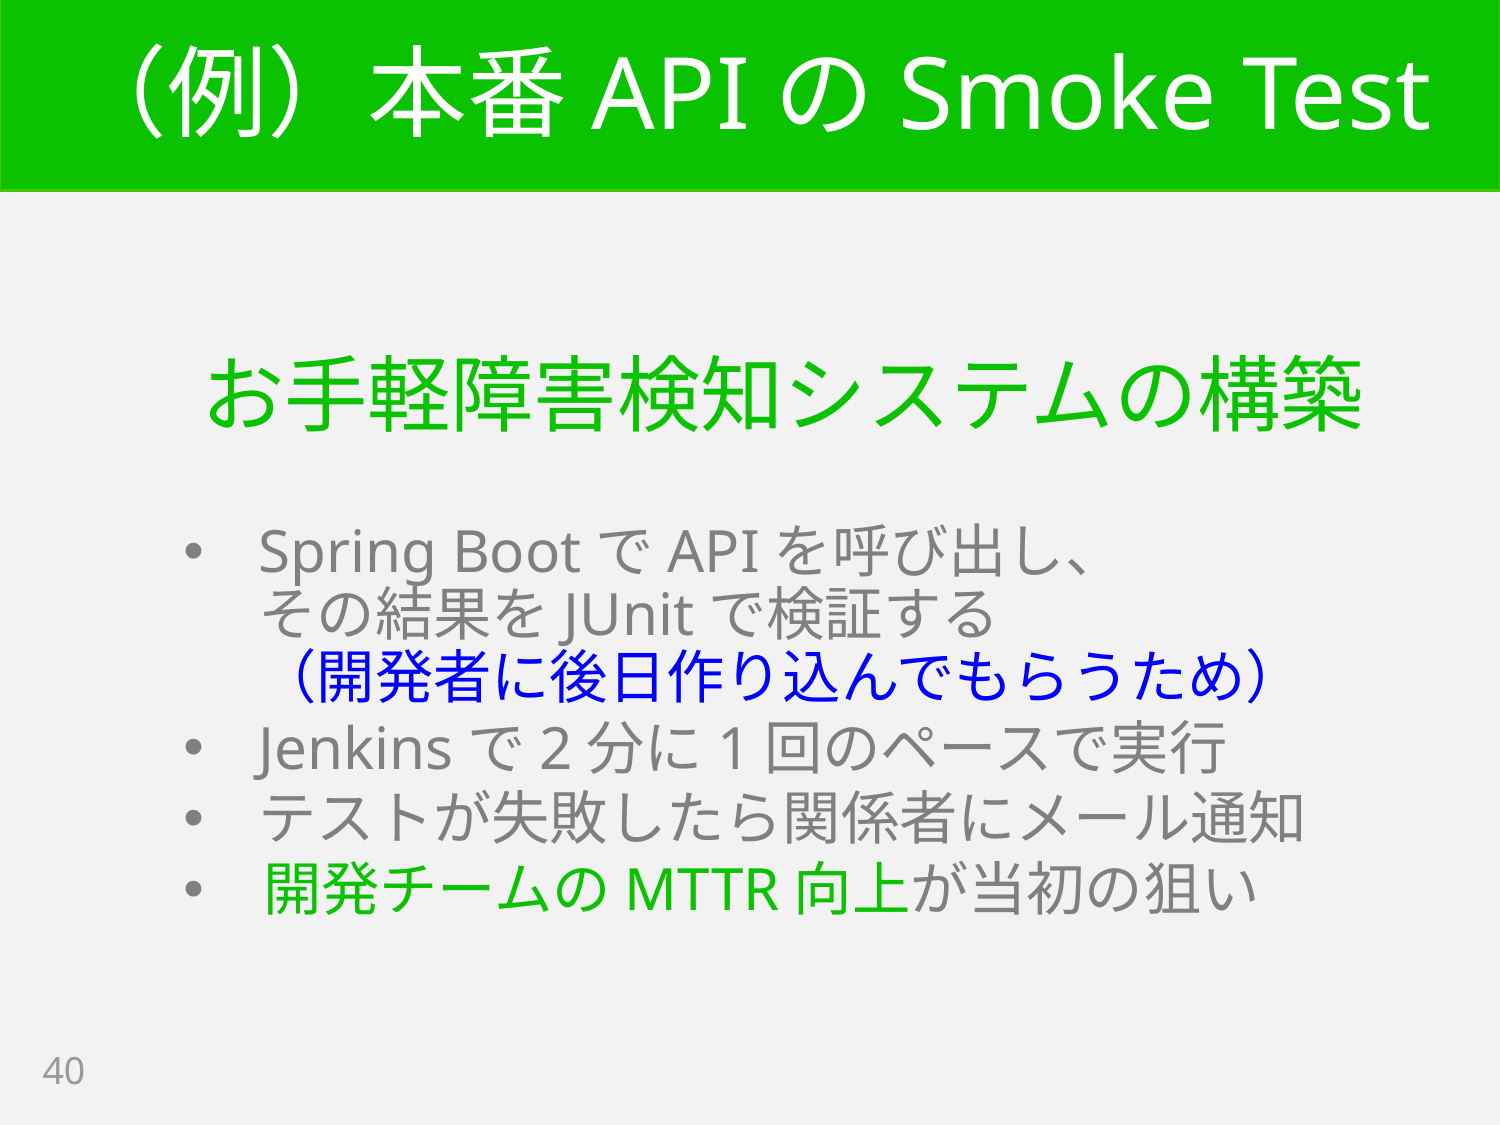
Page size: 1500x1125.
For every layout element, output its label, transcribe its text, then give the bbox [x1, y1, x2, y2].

title （例）本番APIのSmoke Test [0, 53, 1500, 140]
list お手軽障害検知システムの構築 Spring BootでAPIを呼び出し、 その結果をJUnitで検証する （開発者に後日作り込んでもらうため） Jenkinsで2分に1回のペースで実行 テストが失敗したら関係者にメール通知 開発チームのMTTR向上が当初の狙い [103, 277, 1397, 1000]
slide_number 40 [27, 1042, 146, 1102]
